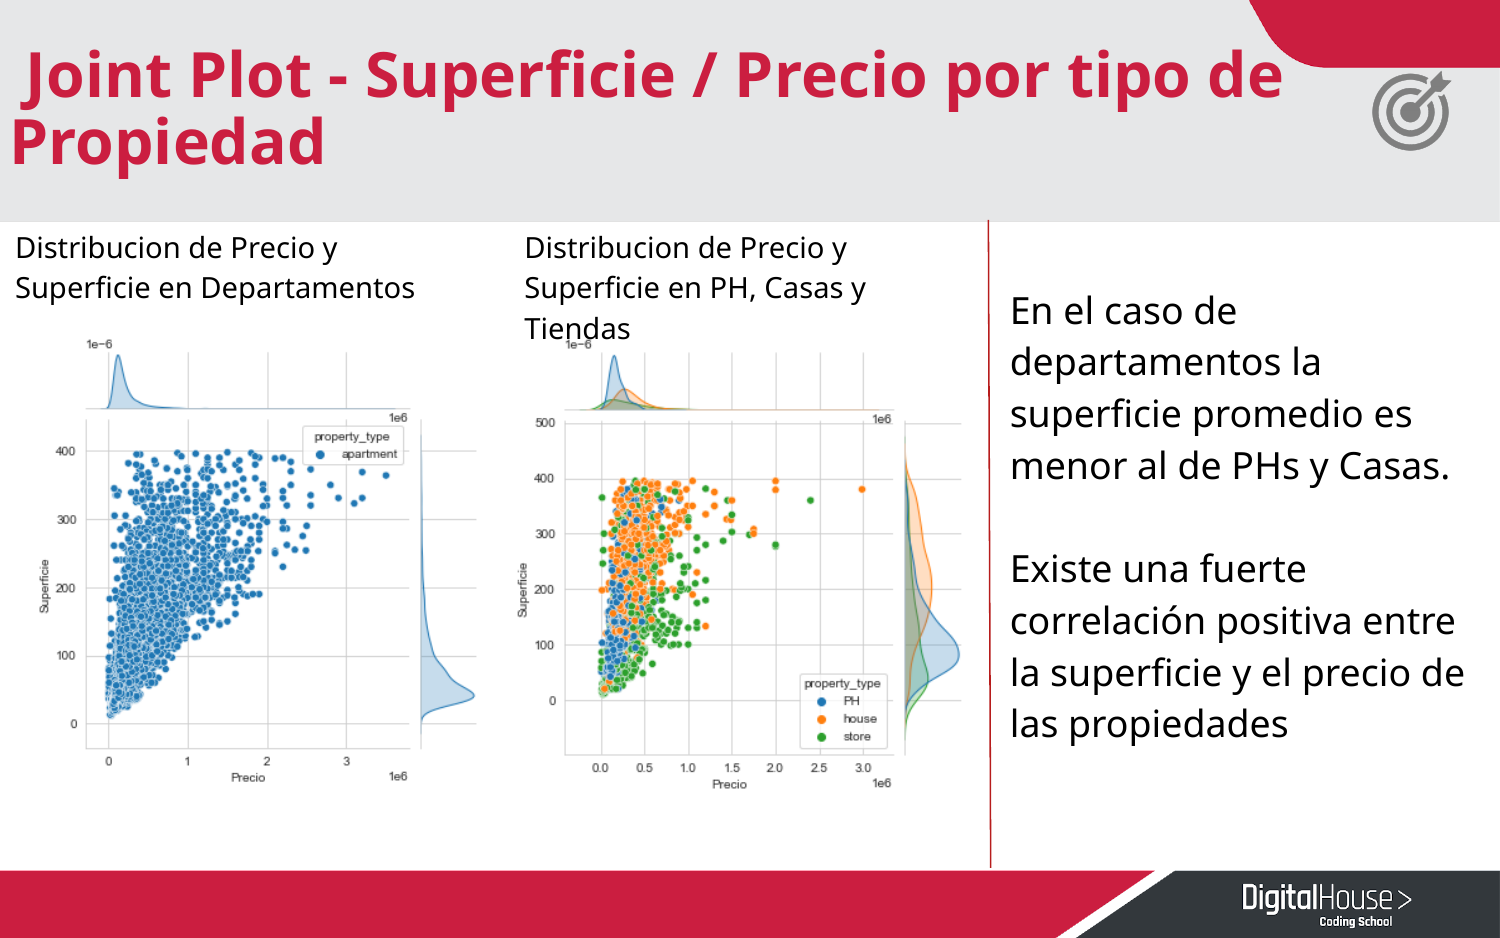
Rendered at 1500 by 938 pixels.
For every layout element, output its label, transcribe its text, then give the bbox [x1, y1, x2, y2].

text_box Distribucion de Precio y Superficie en Departamentos [0, 209, 441, 320]
title Joint Plot - Superficie / Precio por tipo de Propiedad [0, 11, 1390, 210]
text_box Distribucion de Precio y Superficie en PH, Casas y Tiendas [509, 209, 951, 330]
picture [0, 0, 1500, 938]
text_box En el caso de departamentos la superficie promedio es menor al de PHs y Casas. Existe una fuerte correlación positiva entre la superficie y el precio de las propiedades [994, 219, 1492, 788]
